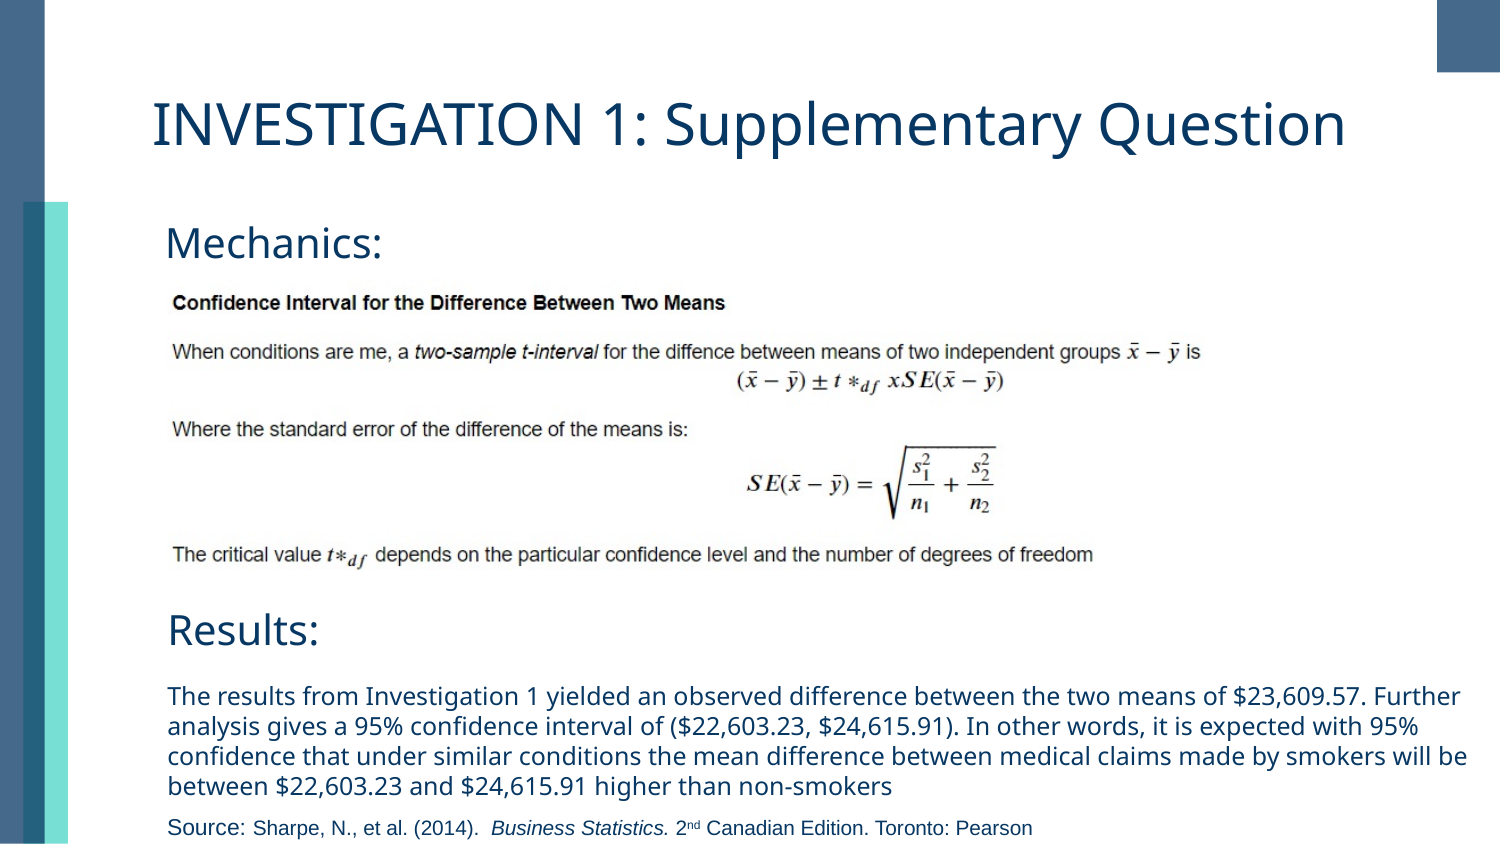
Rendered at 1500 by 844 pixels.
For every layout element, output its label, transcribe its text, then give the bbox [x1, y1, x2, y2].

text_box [268, 703, 301, 745]
text_box The results from Investigation 1 yielded an observed difference between the two means of $23,609.57. Further analysis gives a 95% confidence interval of ($22,603.23, $24,615.91). In other words, it is expected with 95% confidence that under similar conditions the mean difference between medical claims made by smokers will be between $22,603.23 and $24,615.91 higher than non-smokers [152, 660, 1487, 790]
title INVESTIGATION 1: Supplementary Question [118, 88, 1382, 156]
text_box Mechanics: [149, 203, 936, 250]
picture [149, 278, 1222, 599]
text_box Results: [152, 605, 753, 638]
text_box Source: Sharpe, N., et al. (2014). Business Statistics. 2nd Canadian Edition. Toronto: Pearson [152, 805, 1342, 844]
